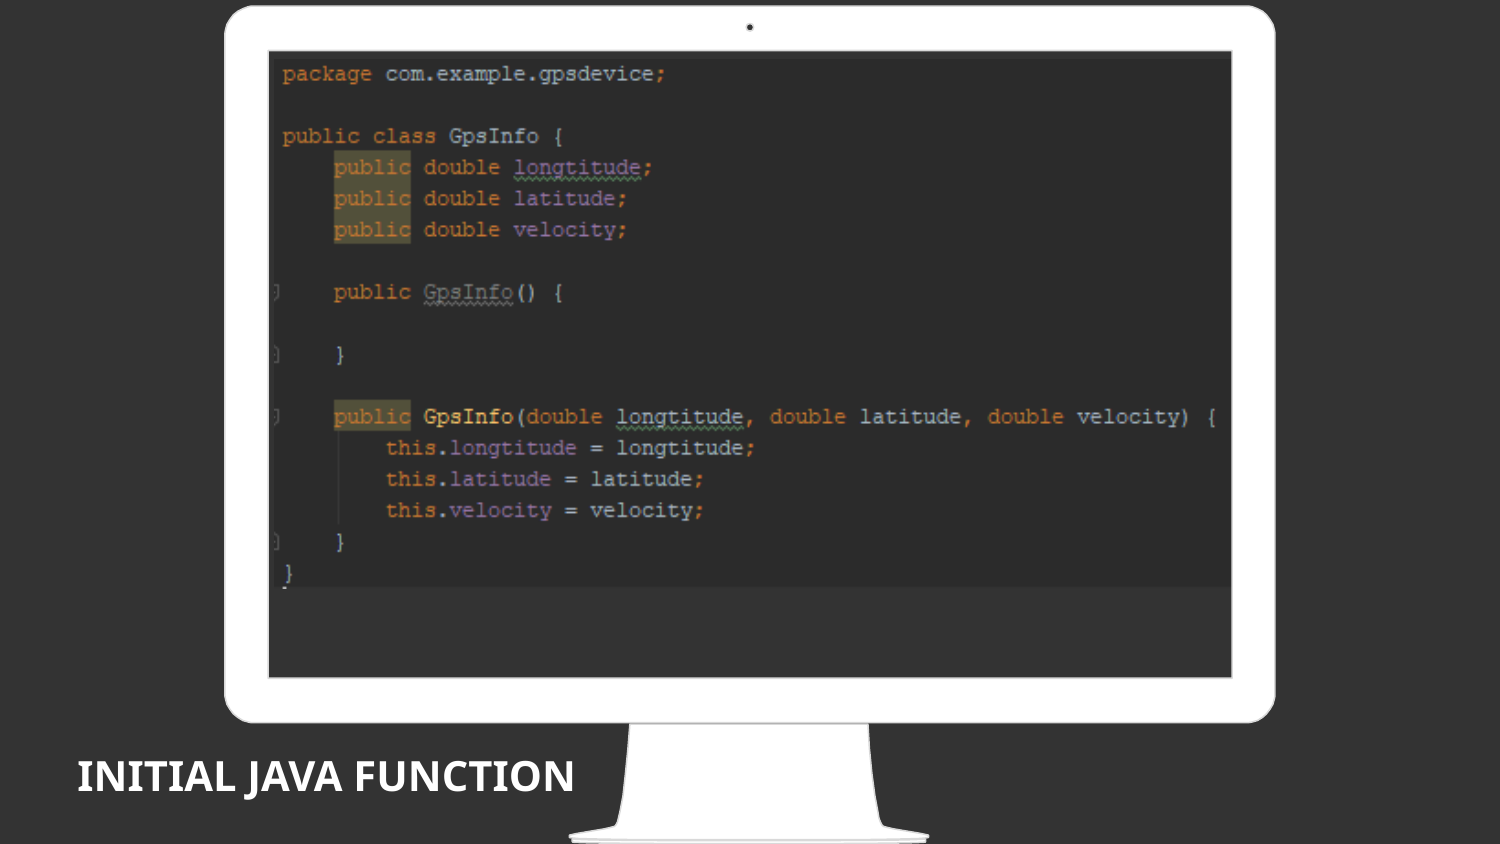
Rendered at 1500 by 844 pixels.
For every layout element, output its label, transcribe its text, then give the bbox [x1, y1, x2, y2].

picture [274, 59, 1236, 589]
text_box INITIAL JAVA FUNCTION [62, 734, 629, 844]
text_box [569, 724, 929, 844]
text_box [224, 6, 1275, 723]
